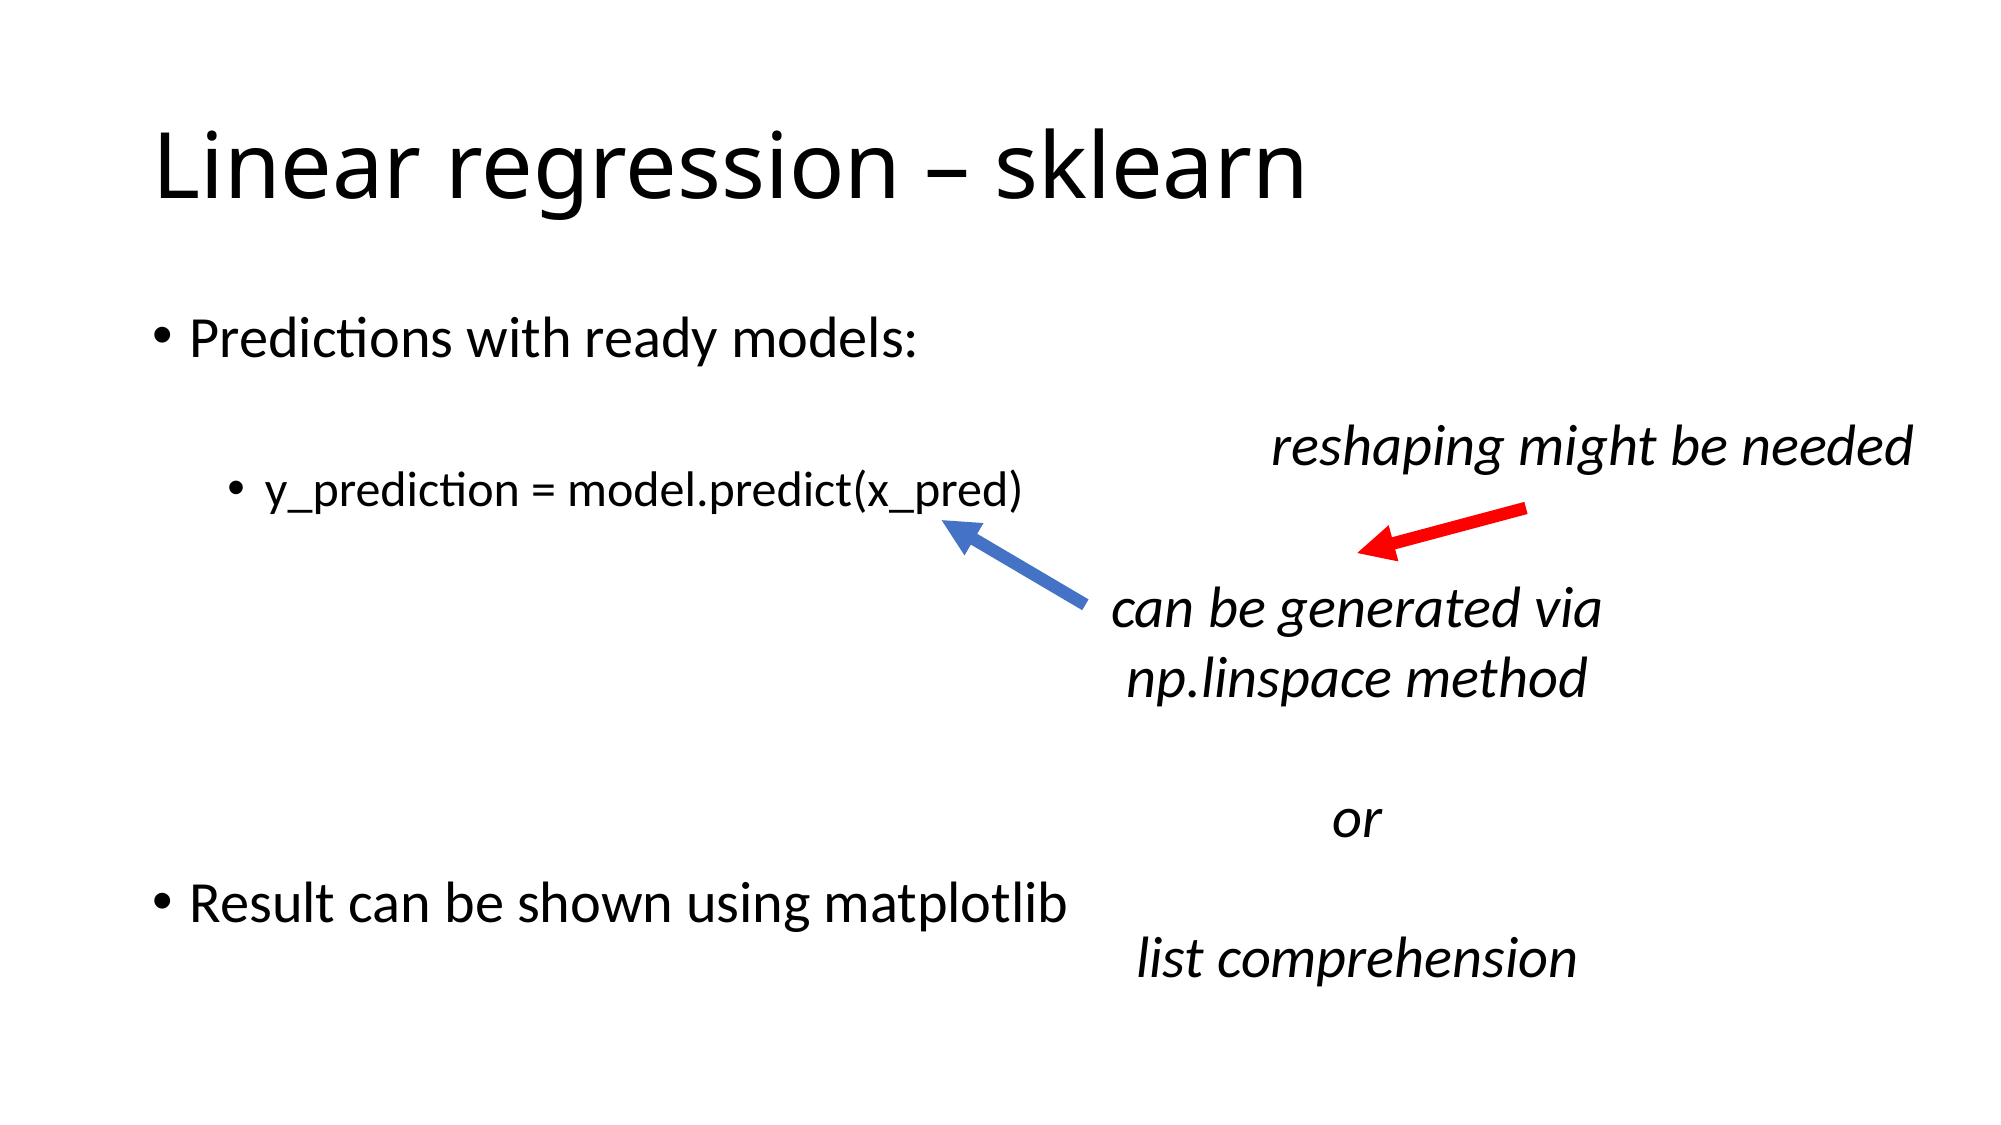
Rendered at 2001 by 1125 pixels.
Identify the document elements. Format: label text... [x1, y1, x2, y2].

list Predictions with ready models: y_prediction = model.predict(x_pred) Result can be shown using matplotlib [137, 299, 1863, 1110]
text_box can be generated via np.linspace method or list comprehension [1085, 561, 1630, 997]
title Linear regression – sklearn [137, 59, 1863, 278]
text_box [1357, 507, 1526, 553]
text_box reshaping might be needed [1257, 399, 2000, 485]
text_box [941, 520, 1086, 605]
